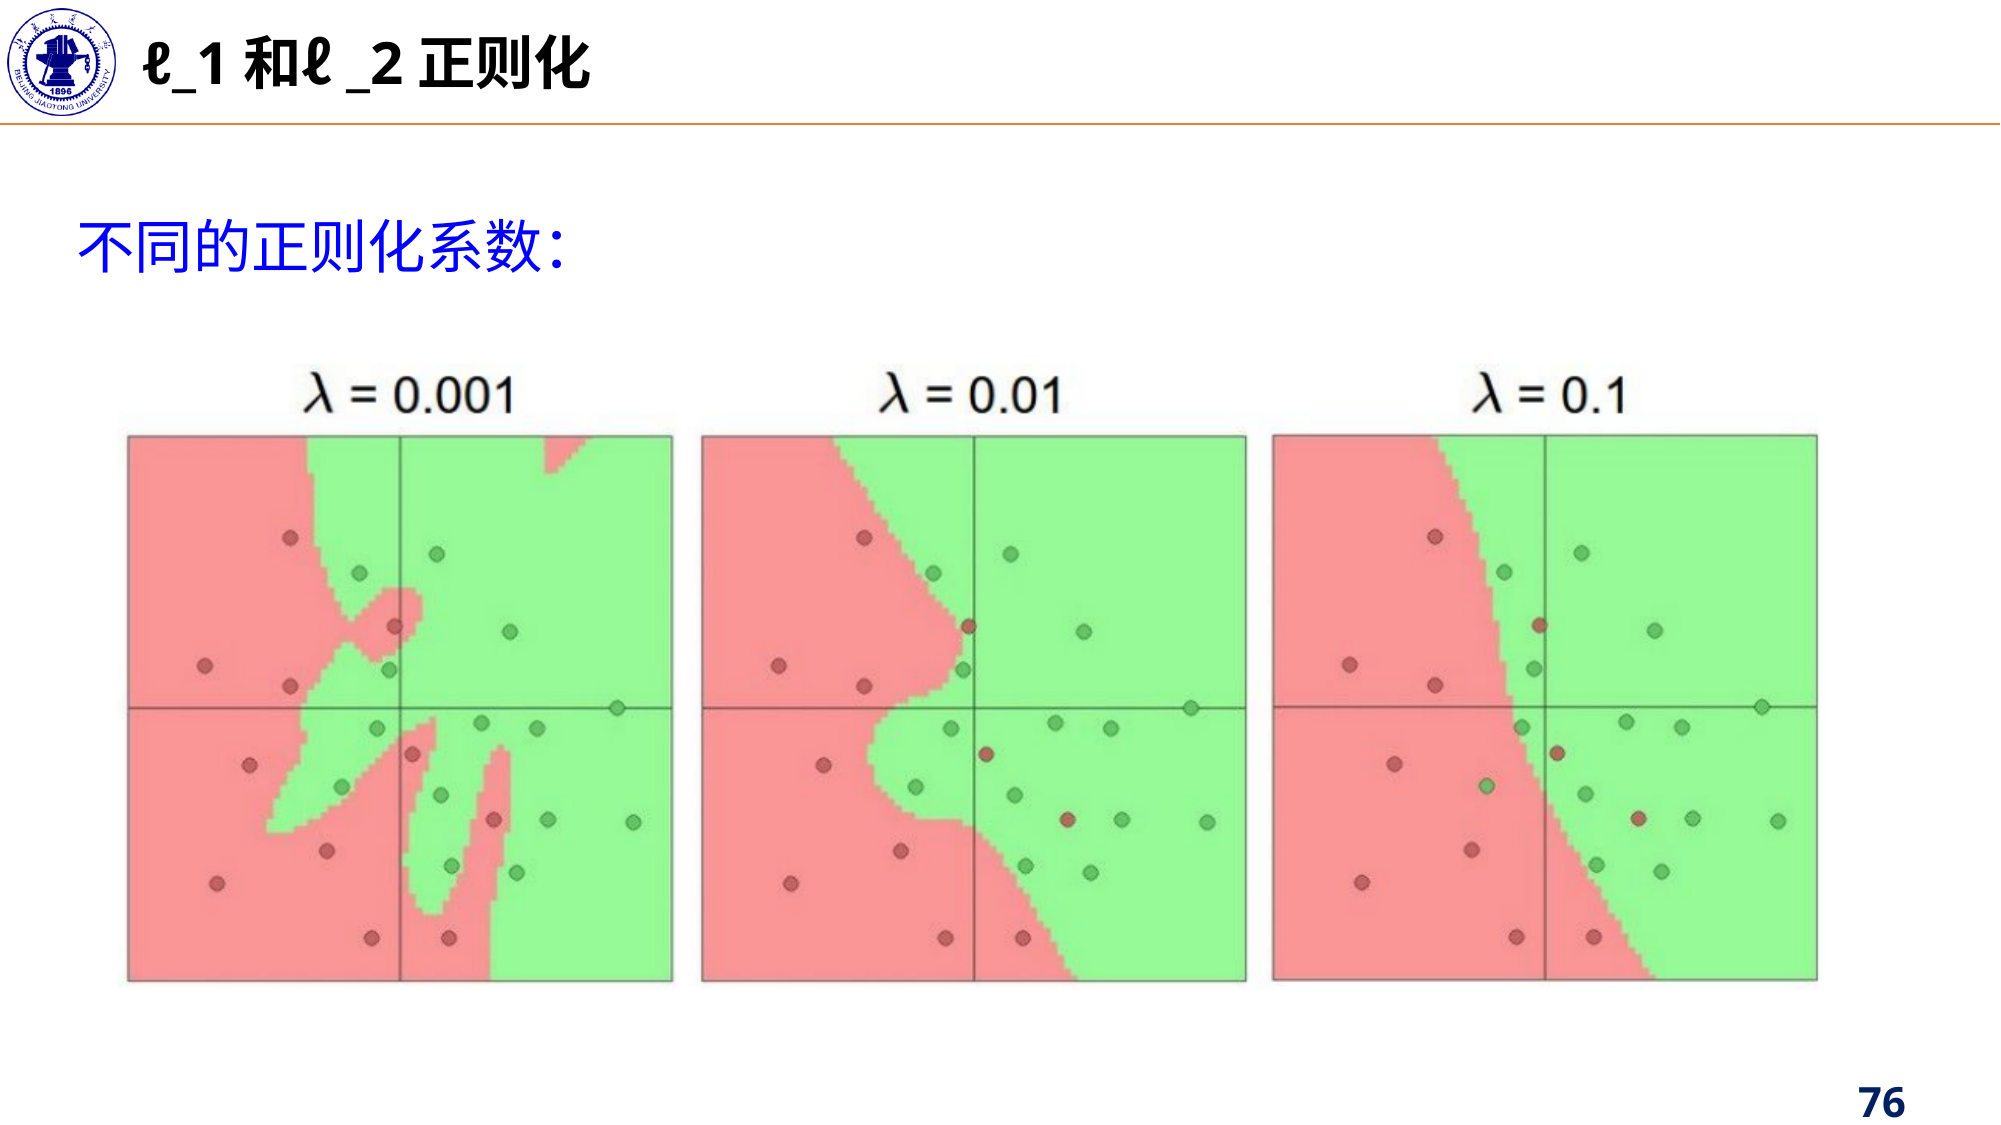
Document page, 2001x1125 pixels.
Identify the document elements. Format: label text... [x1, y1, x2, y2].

picture [7, 8, 116, 116]
picture [93, 333, 1846, 996]
text_box 不同的正则化系数： [61, 168, 1973, 410]
text_box ℓ_1和ℓ_2正则化 [127, 19, 1958, 168]
